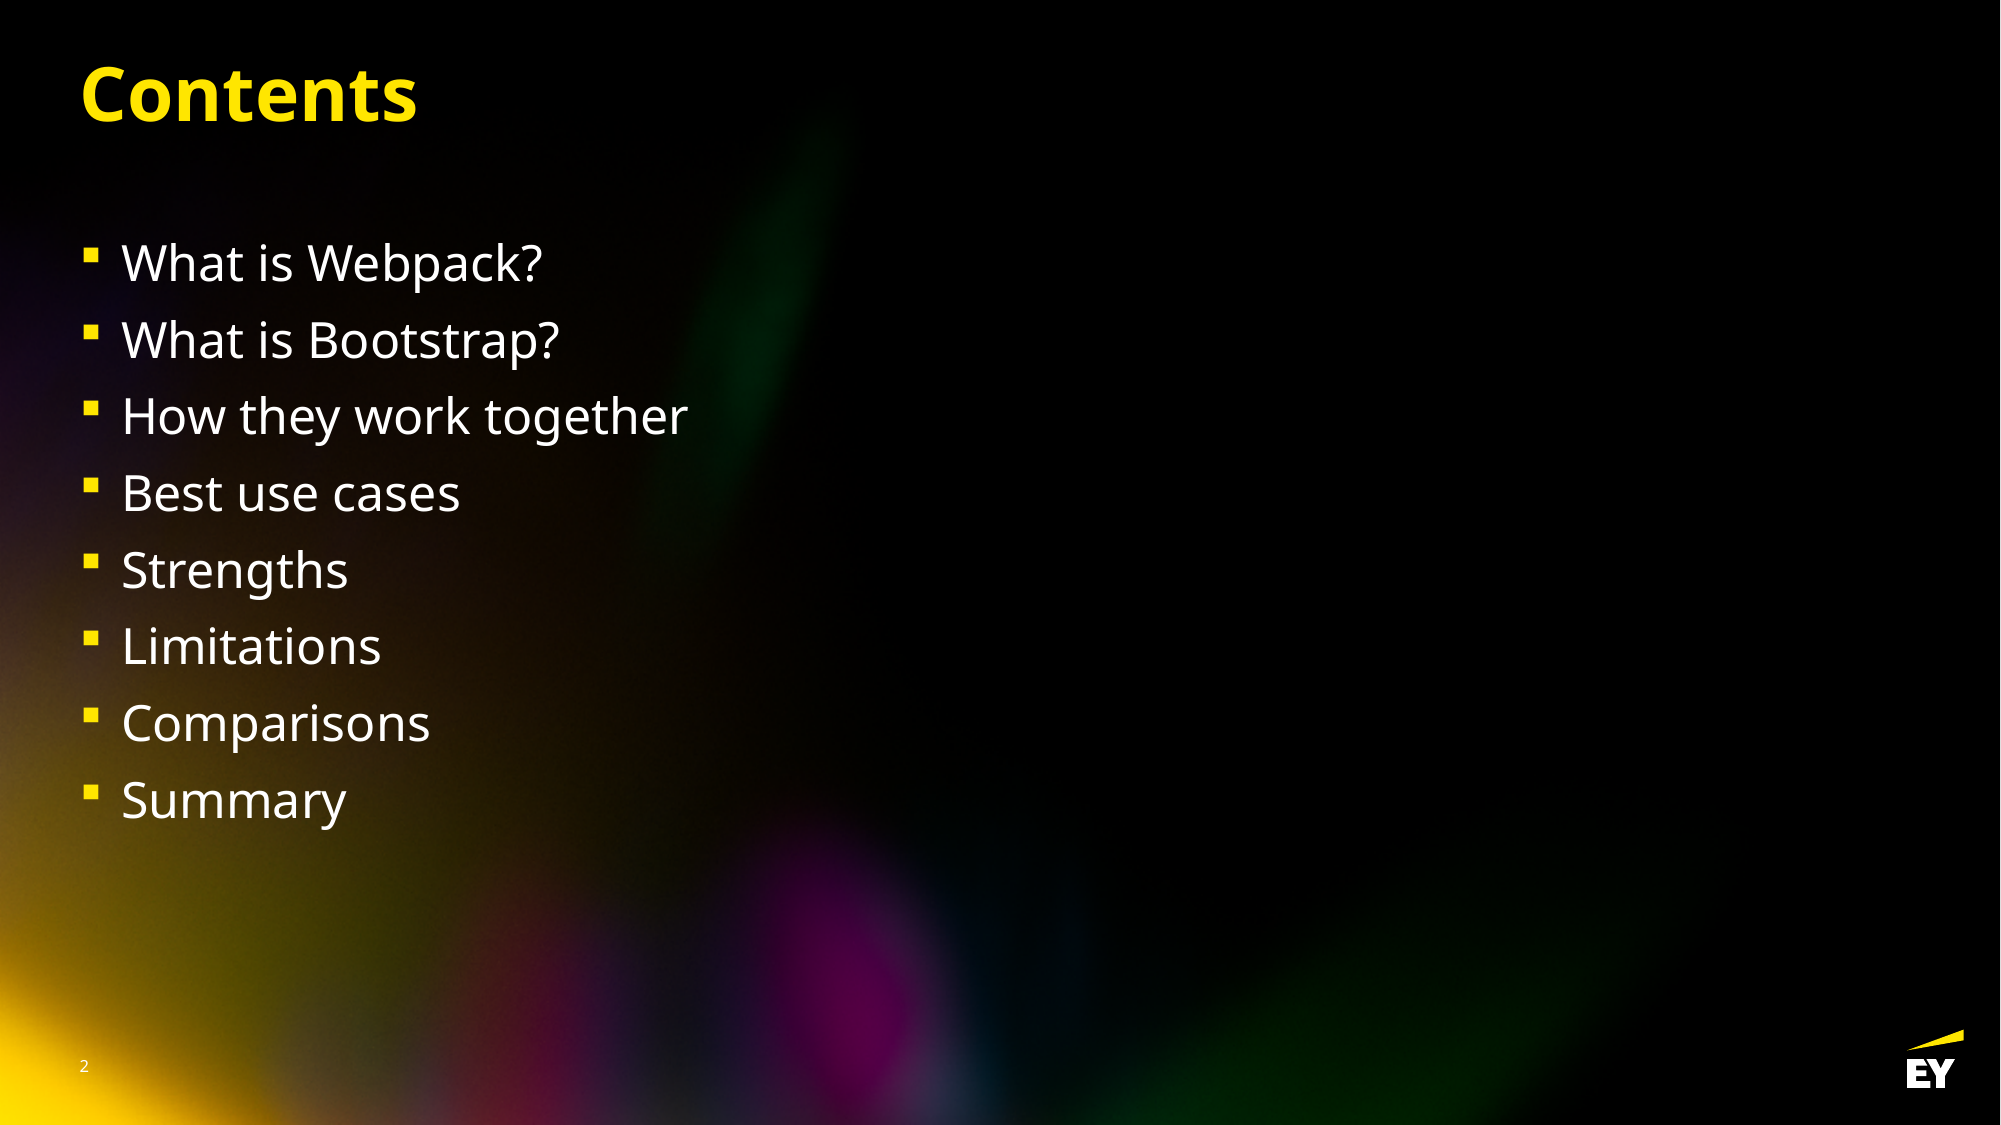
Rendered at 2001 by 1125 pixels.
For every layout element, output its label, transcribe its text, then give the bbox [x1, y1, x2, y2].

title Contents [79, 60, 624, 138]
slide_number 2 [79, 1055, 164, 1077]
picture [0, 0, 2001, 1125]
list What is Webpack? What is Bootstrap? How they work together Best use cases Strengths Limitations Comparisons Summary [79, 231, 917, 993]
